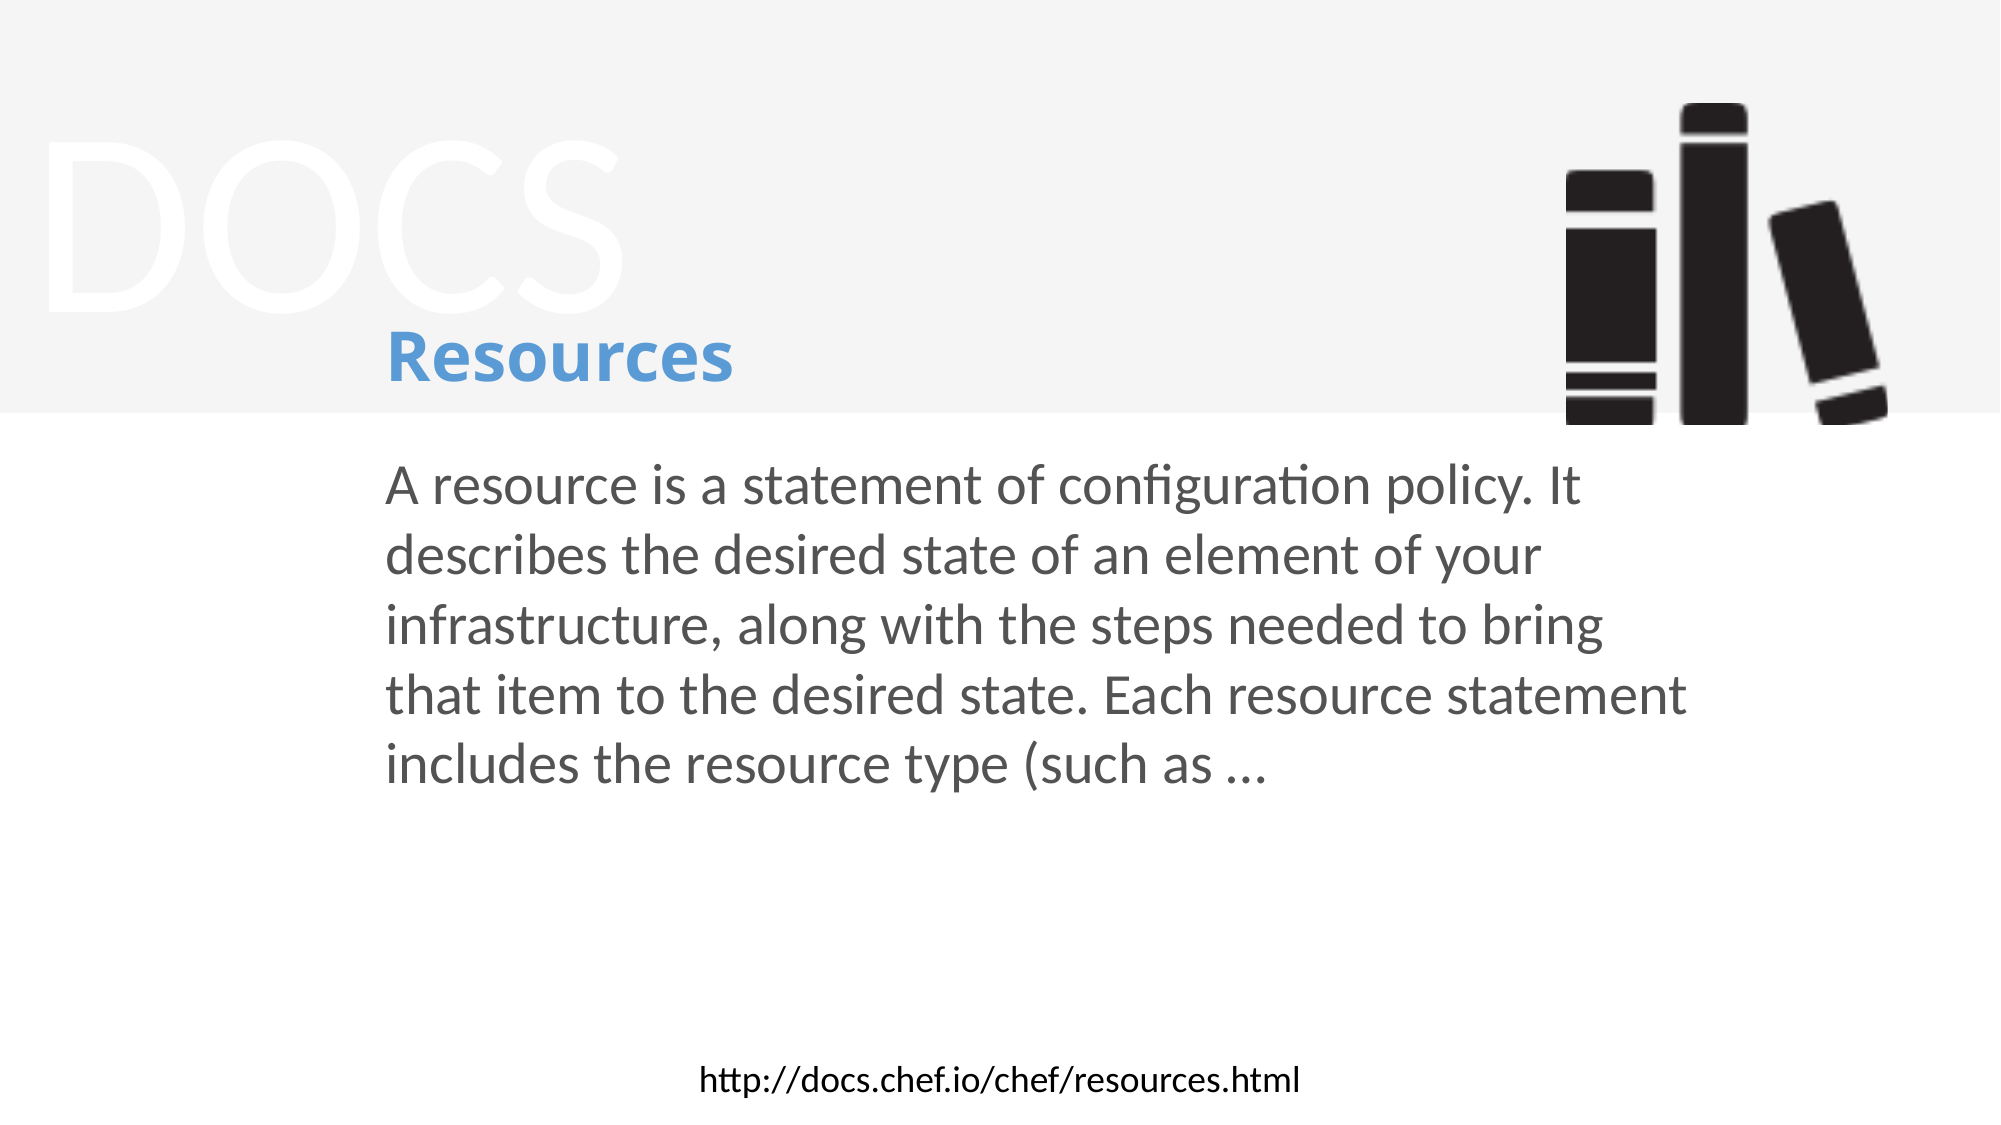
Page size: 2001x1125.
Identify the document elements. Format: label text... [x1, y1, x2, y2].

list http://docs.chef.io/chef/resources.html [451, 1048, 1549, 1113]
title Resources [370, 307, 1721, 412]
subtitle A resource is a statement of configuration policy. It describes the desired state of an element of your infrastructure, along with the steps needed to bring that item to the desired state. Each resource statement includes the resource type (such as … [370, 431, 1721, 844]
